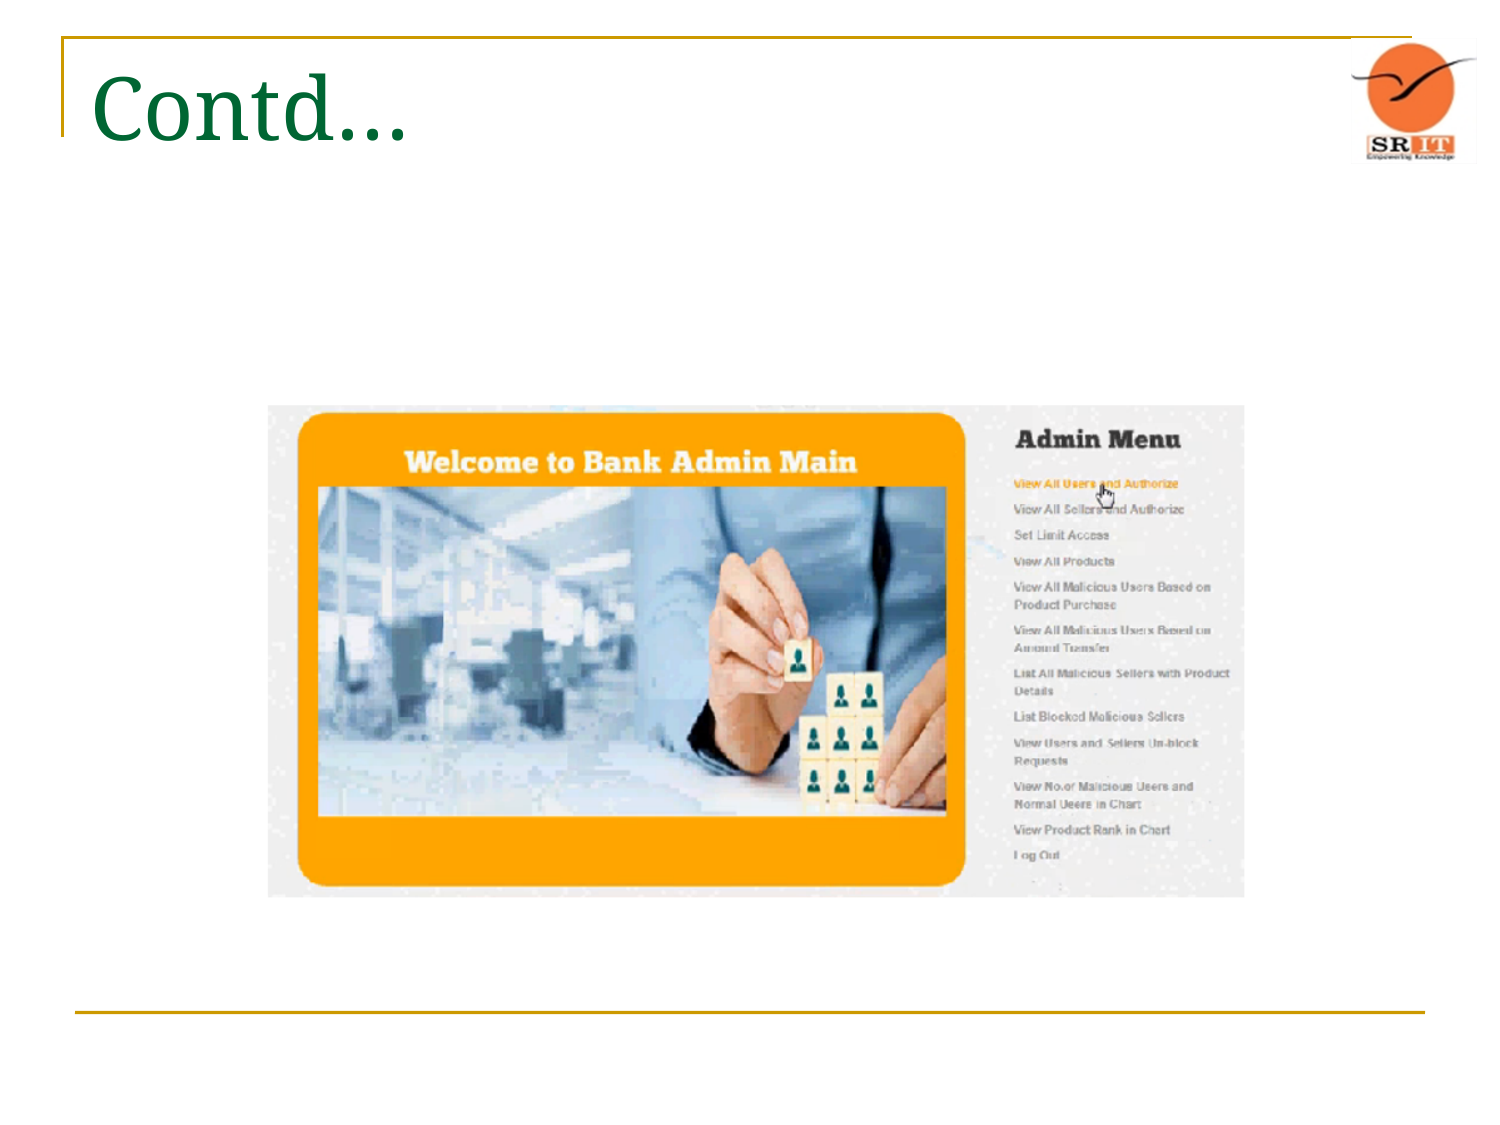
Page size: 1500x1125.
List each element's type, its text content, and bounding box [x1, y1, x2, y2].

picture [1350, 37, 1478, 165]
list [208, 348, 1292, 920]
title Contd… [74, 45, 1426, 233]
